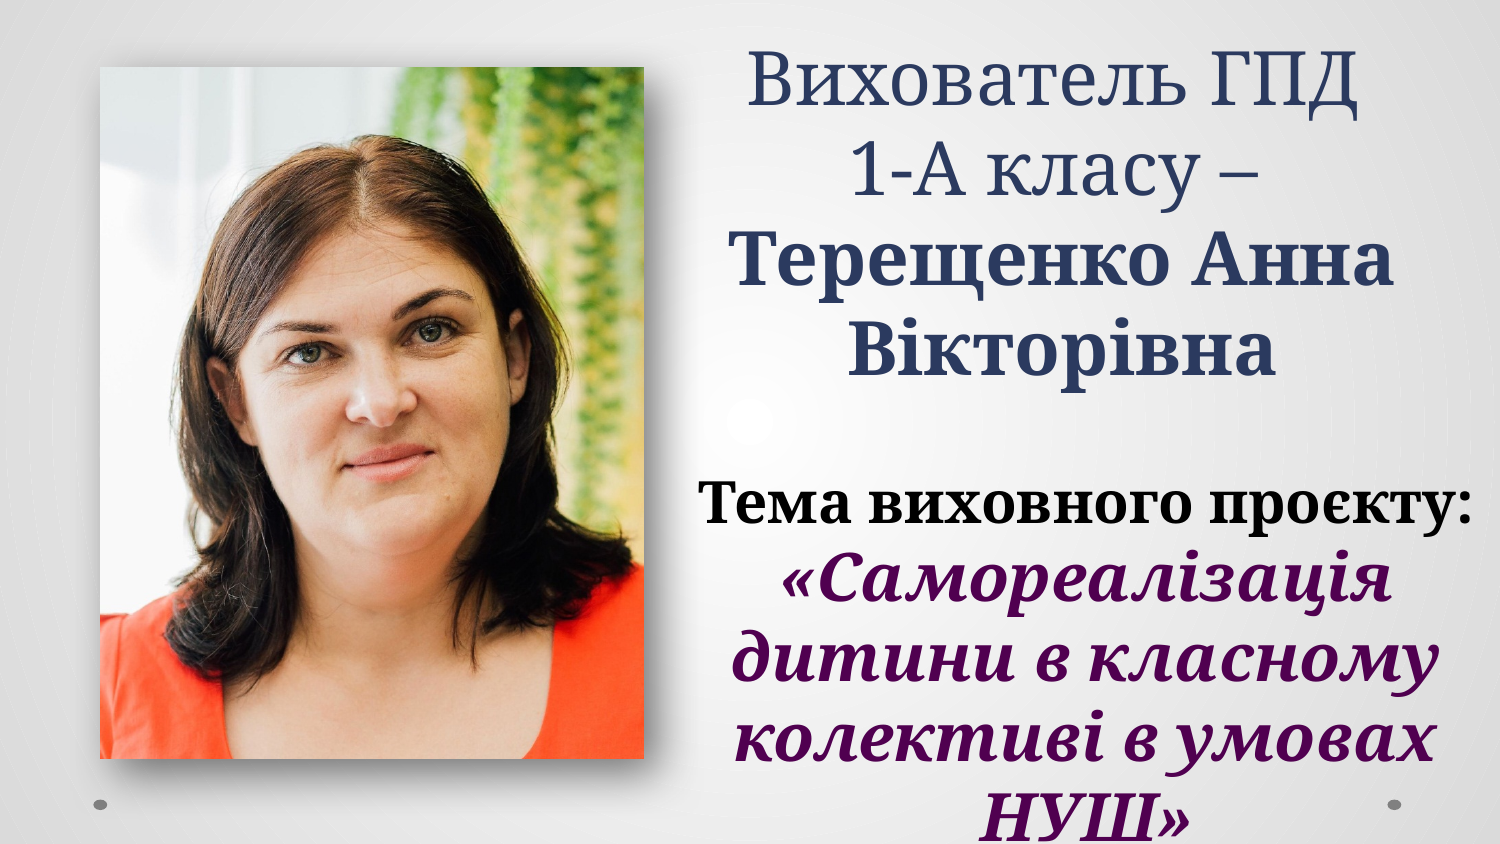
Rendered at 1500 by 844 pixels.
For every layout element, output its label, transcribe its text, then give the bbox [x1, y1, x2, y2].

title Вихователь ГПД 1-А класу – Терещенко Анна Вікторівна [691, 102, 1495, 399]
text_box Тема виховного проєкту: «Самореалізація дитини в класному колективі в умовах НУШ» [673, 457, 1500, 844]
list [100, 67, 644, 759]
